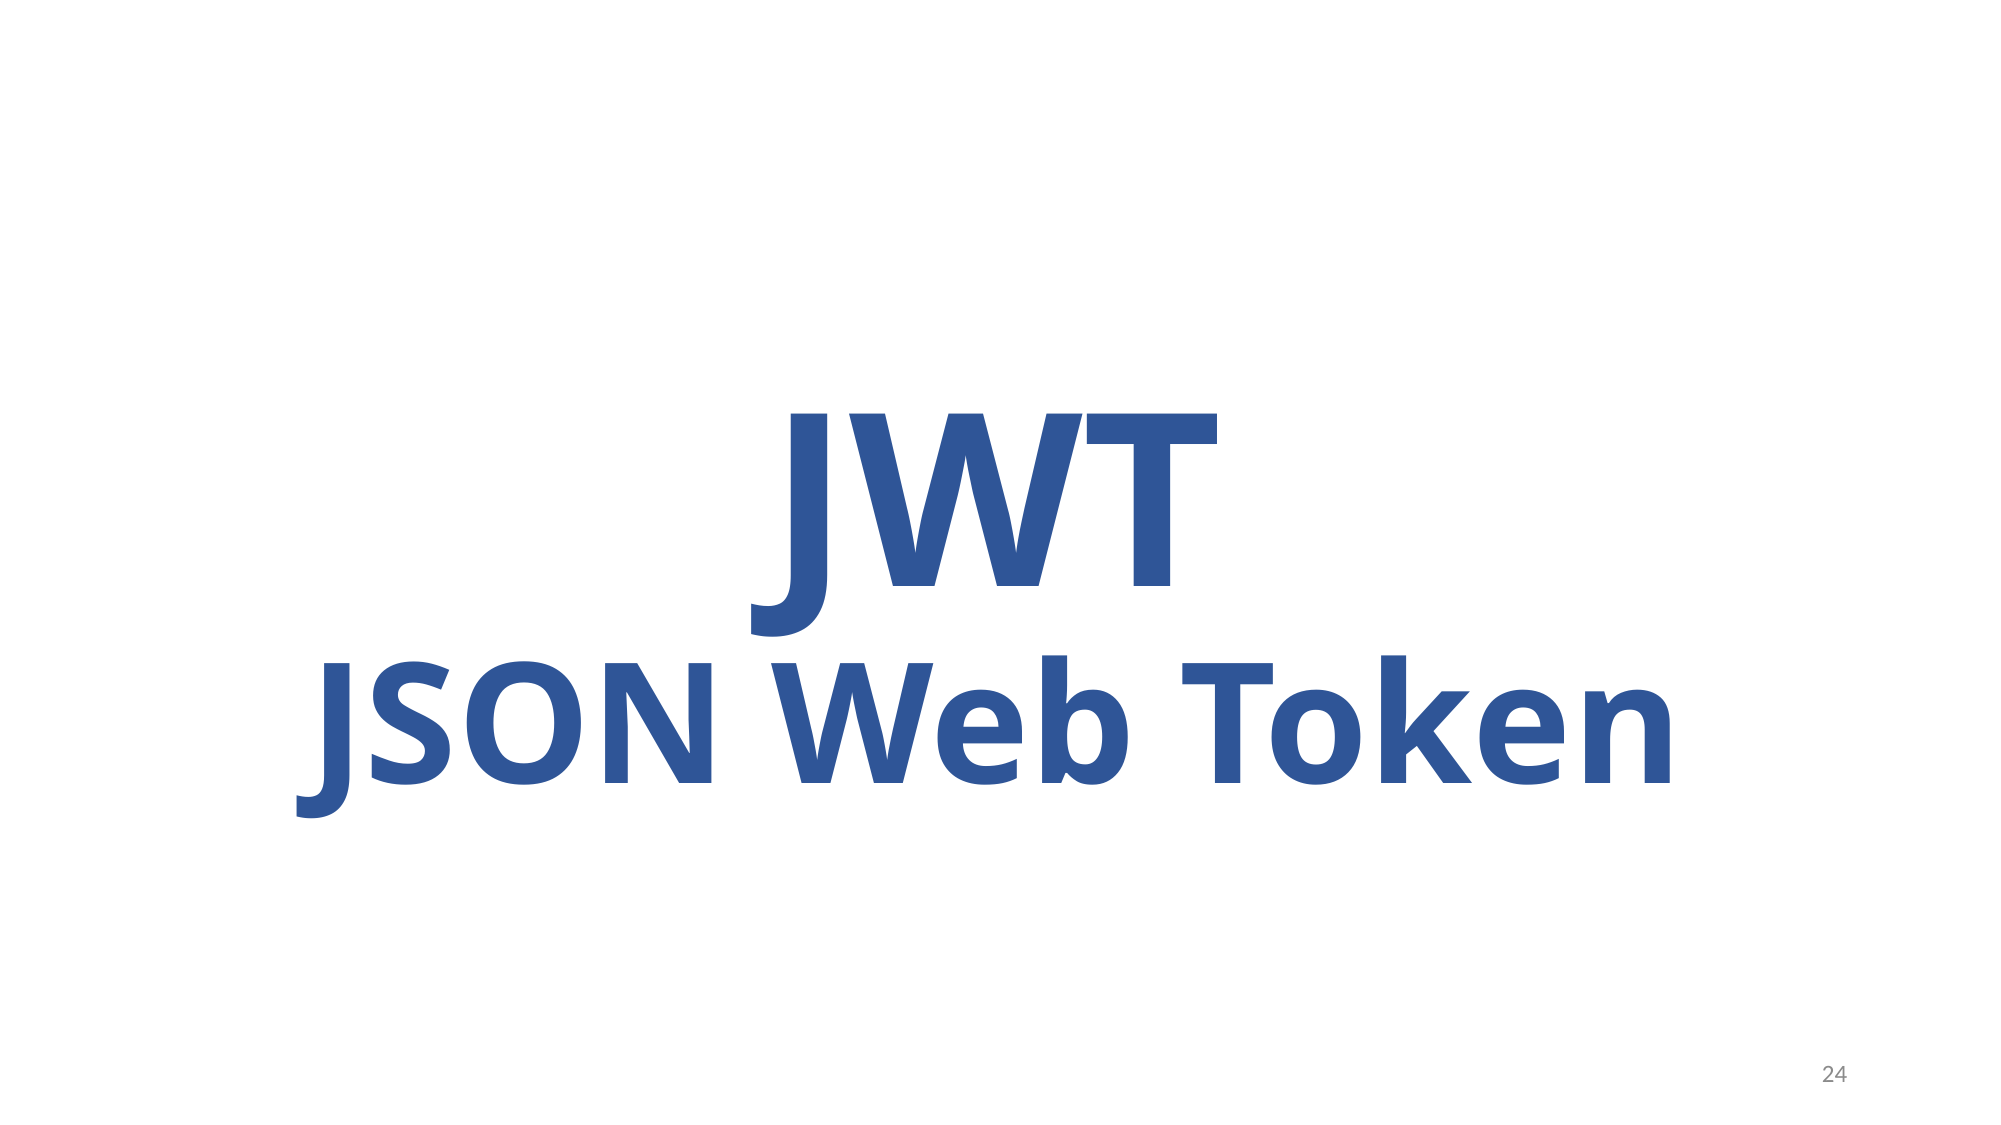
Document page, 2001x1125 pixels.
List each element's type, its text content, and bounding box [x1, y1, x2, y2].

slide_number 24 [1412, 1042, 1863, 1103]
title JWT JSON Web Token [58, 370, 1934, 829]
